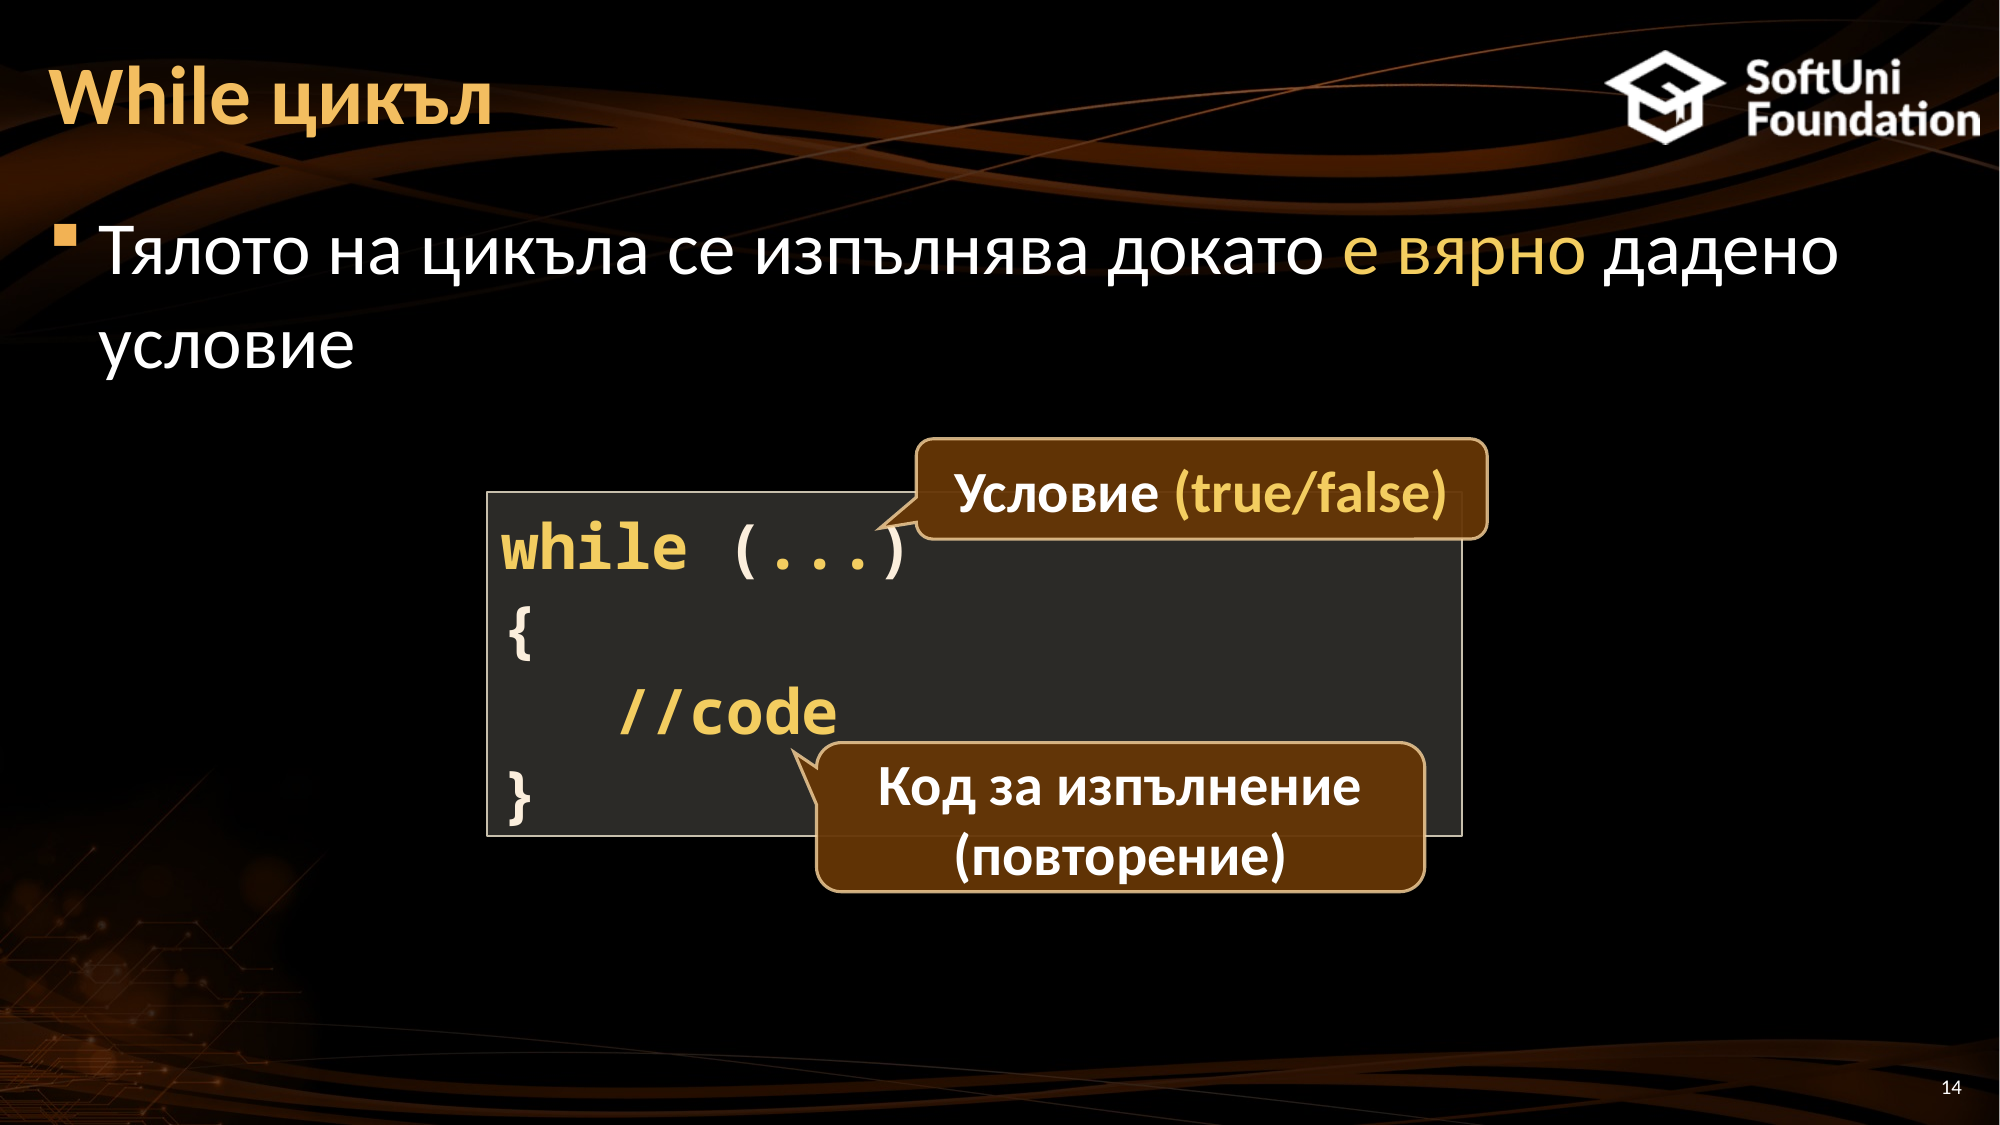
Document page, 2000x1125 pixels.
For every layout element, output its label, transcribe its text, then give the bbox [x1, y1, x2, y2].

list Тялото на цикъла се изпълнява докато е вярно дадено условие [31, 188, 1968, 1103]
text_box while (...) { //code } [487, 492, 1463, 837]
title While цикъл [30, 6, 1602, 189]
text_box Условие (true/false) [876, 437, 1489, 541]
text_box Код за изпълнение (повторение) [791, 741, 1426, 893]
picture [0, 0, 2000, 1125]
